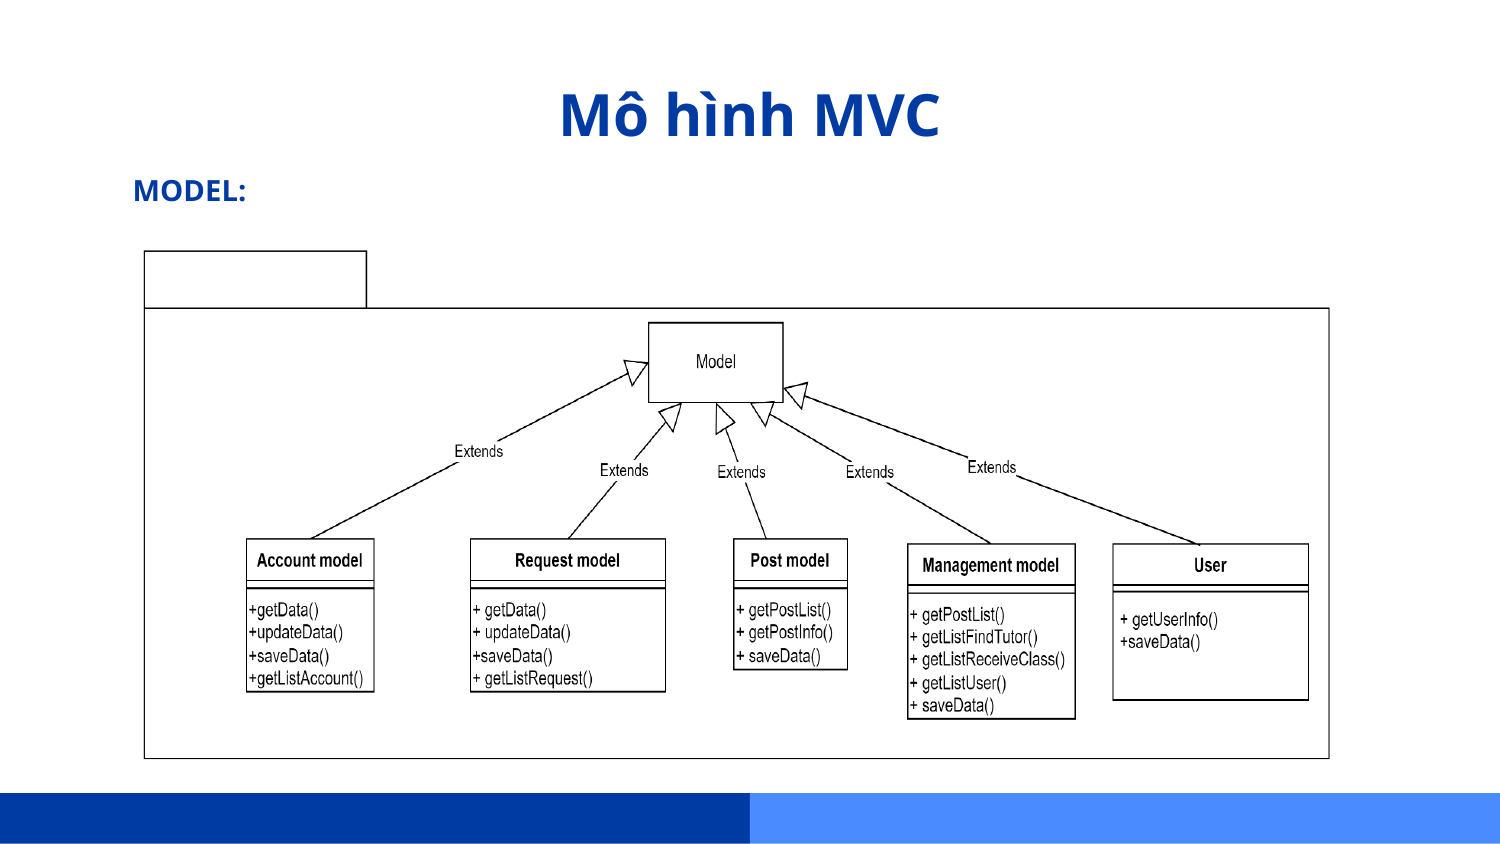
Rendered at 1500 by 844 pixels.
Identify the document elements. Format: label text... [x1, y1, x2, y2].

title Mô hình MVC [117, 62, 1383, 169]
picture [130, 234, 1343, 776]
subtitle MODEL: [117, 157, 336, 235]
